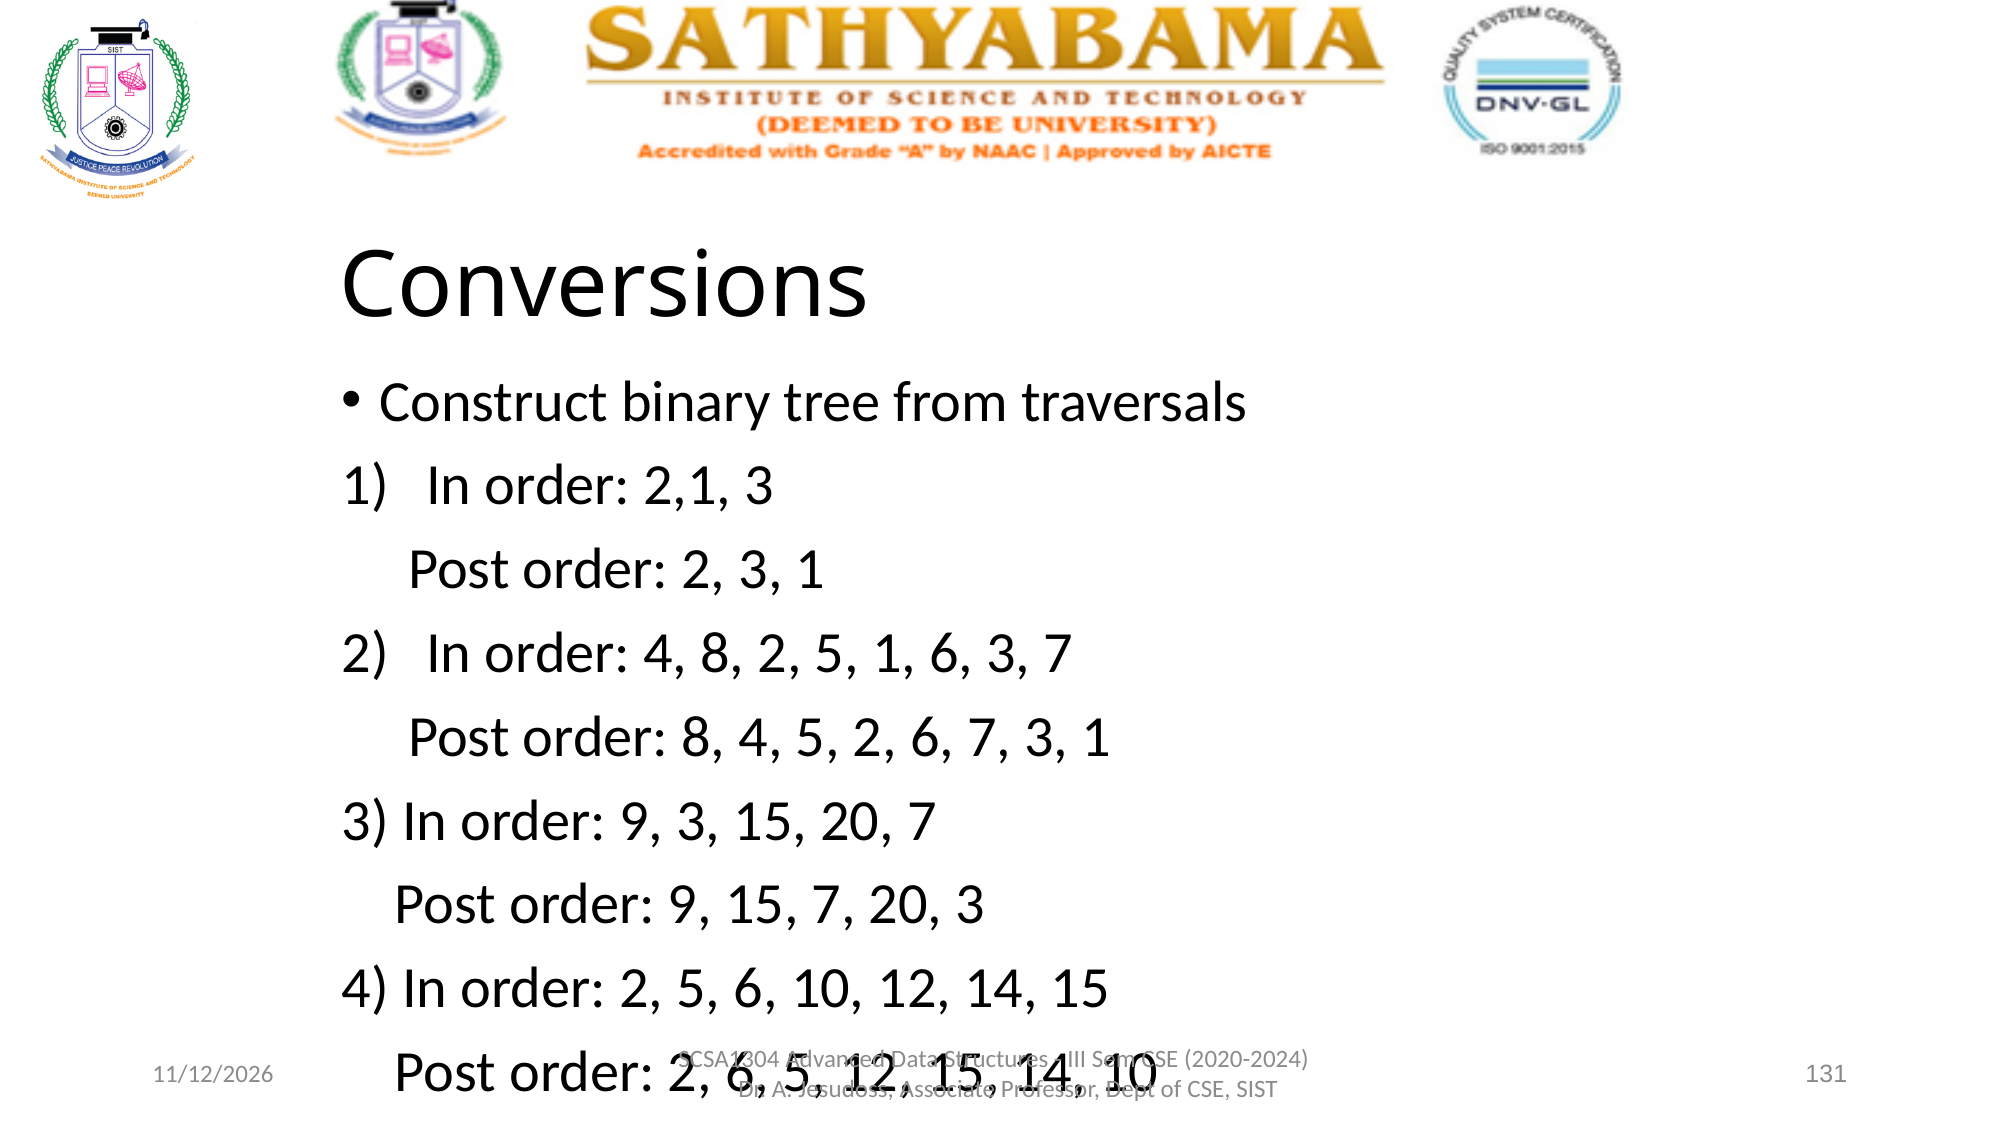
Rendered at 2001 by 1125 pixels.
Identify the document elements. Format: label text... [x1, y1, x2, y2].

list Construct binary tree from traversals In order: 2,1, 3 Post order: 2, 3, 1 In order: 4, 8, 2, 5, 1, 6, 3, 7 Post order: 8, 4, 5, 2, 6, 7, 3, 1 3) In order: 9, 3, 15, 20, 7 Post order: 9, 15, 7, 20, 3 4) In order: 2, 5, 6, 10, 12, 14, 15 Post order: 2, 6, 5, 12, 15, 14, 10 [326, 363, 1678, 973]
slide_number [137, 1042, 588, 1103]
slide_number 131 [1412, 1042, 1863, 1103]
footer SCSA1304 Advanced Data Structures - III Sem CSE (2020-2024) Dr. A. Jesudoss, Associate Professor, Dept of CSE, SIST [662, 1042, 1338, 1103]
title Conversions [324, 211, 1676, 376]
picture [28, 14, 196, 205]
picture [249, 0, 1750, 211]
